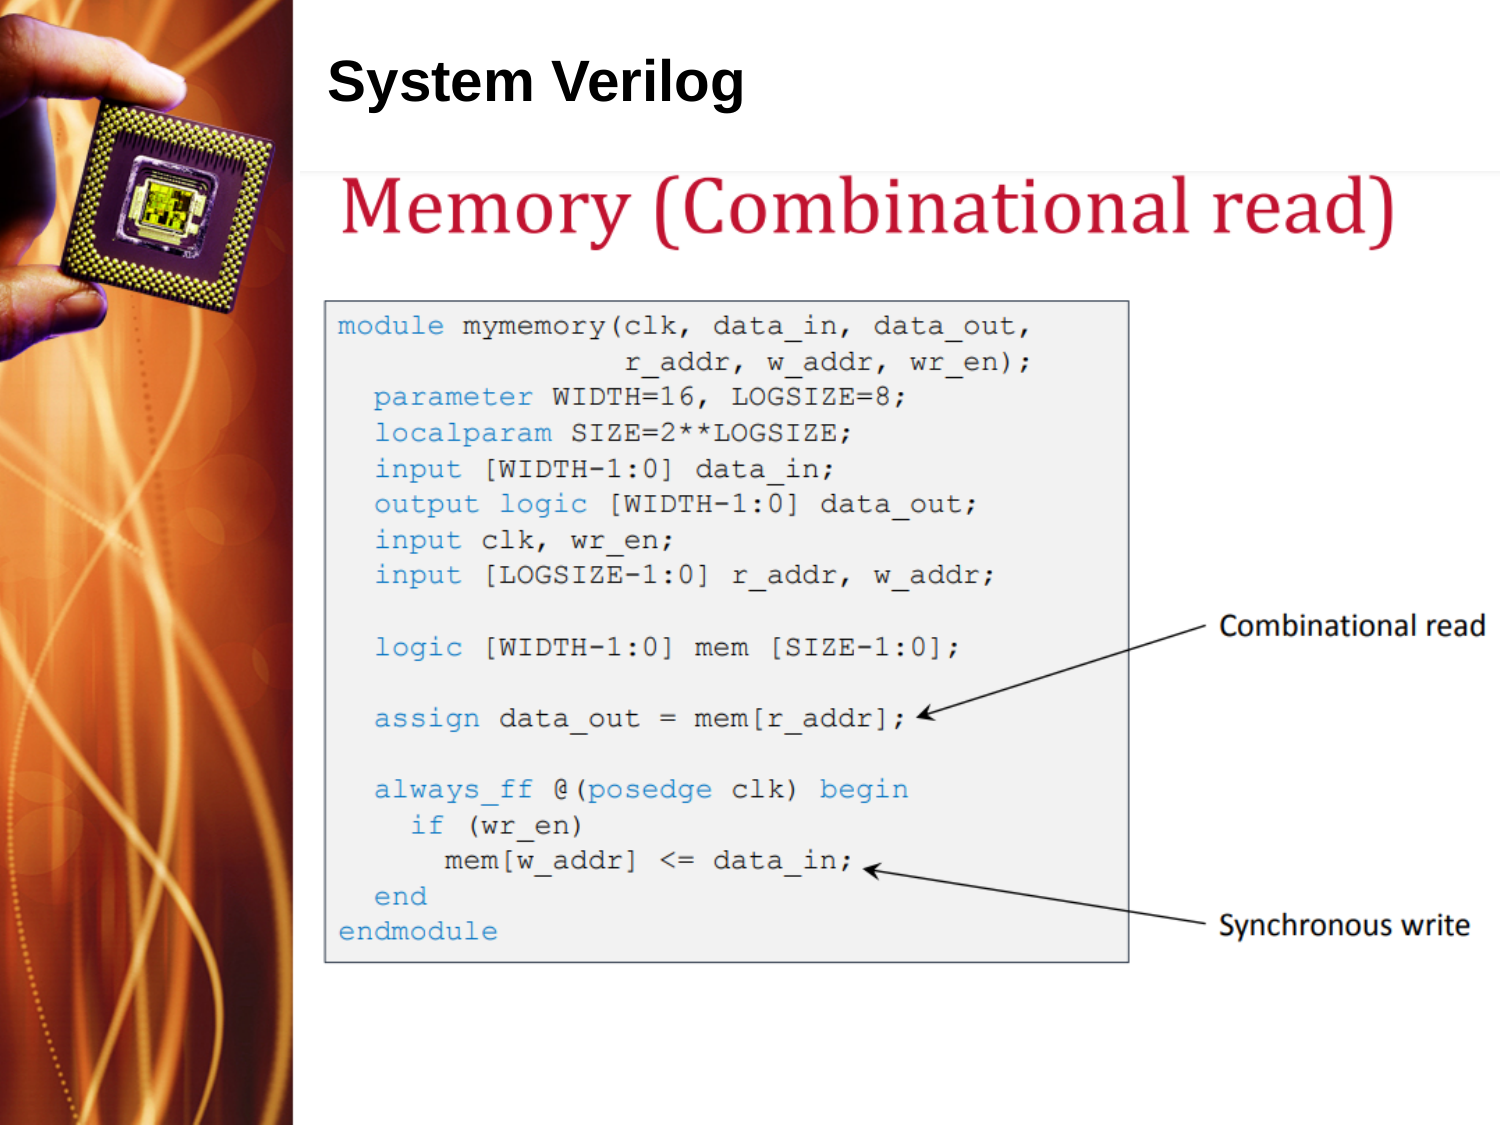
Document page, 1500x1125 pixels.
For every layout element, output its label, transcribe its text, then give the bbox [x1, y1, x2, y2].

picture [0, 0, 1500, 1125]
text_box System Verilog [312, 19, 1471, 138]
